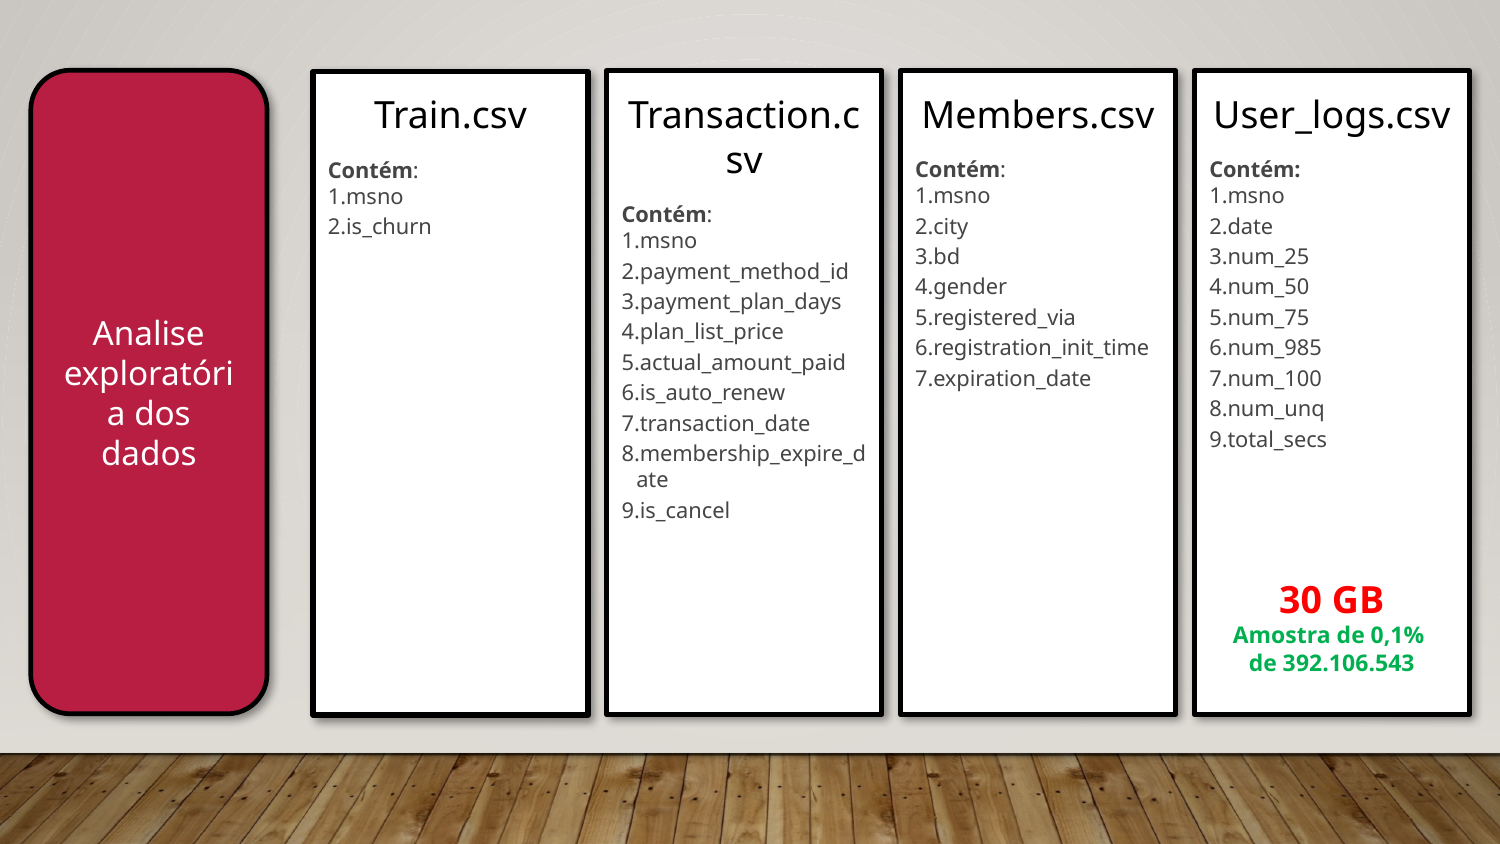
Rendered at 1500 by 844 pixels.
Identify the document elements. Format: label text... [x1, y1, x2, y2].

text_box Train.csv Contém: msno is_churn [312, 70, 589, 716]
text_box Analise exploratória dos dados [29, 68, 269, 716]
text_box Transaction.csv Contém: msno payment_method_id payment_plan_days plan_list_price actual_amount_paid is_auto_renew transaction_date membership_expire_date is_cancel [605, 70, 883, 716]
text_box Members.csv Contém: msno city bd gender registered_via registration_init_time expiration_date [899, 70, 1177, 716]
text_box 30 GB Amostra de 0,1% de 392.106.543 [1218, 568, 1446, 684]
picture [0, 753, 1500, 844]
text_box User_logs.csv Contém: msno date num_25 num_50 num_75 num_985 num_100 num_unq total_secs [1193, 70, 1471, 716]
